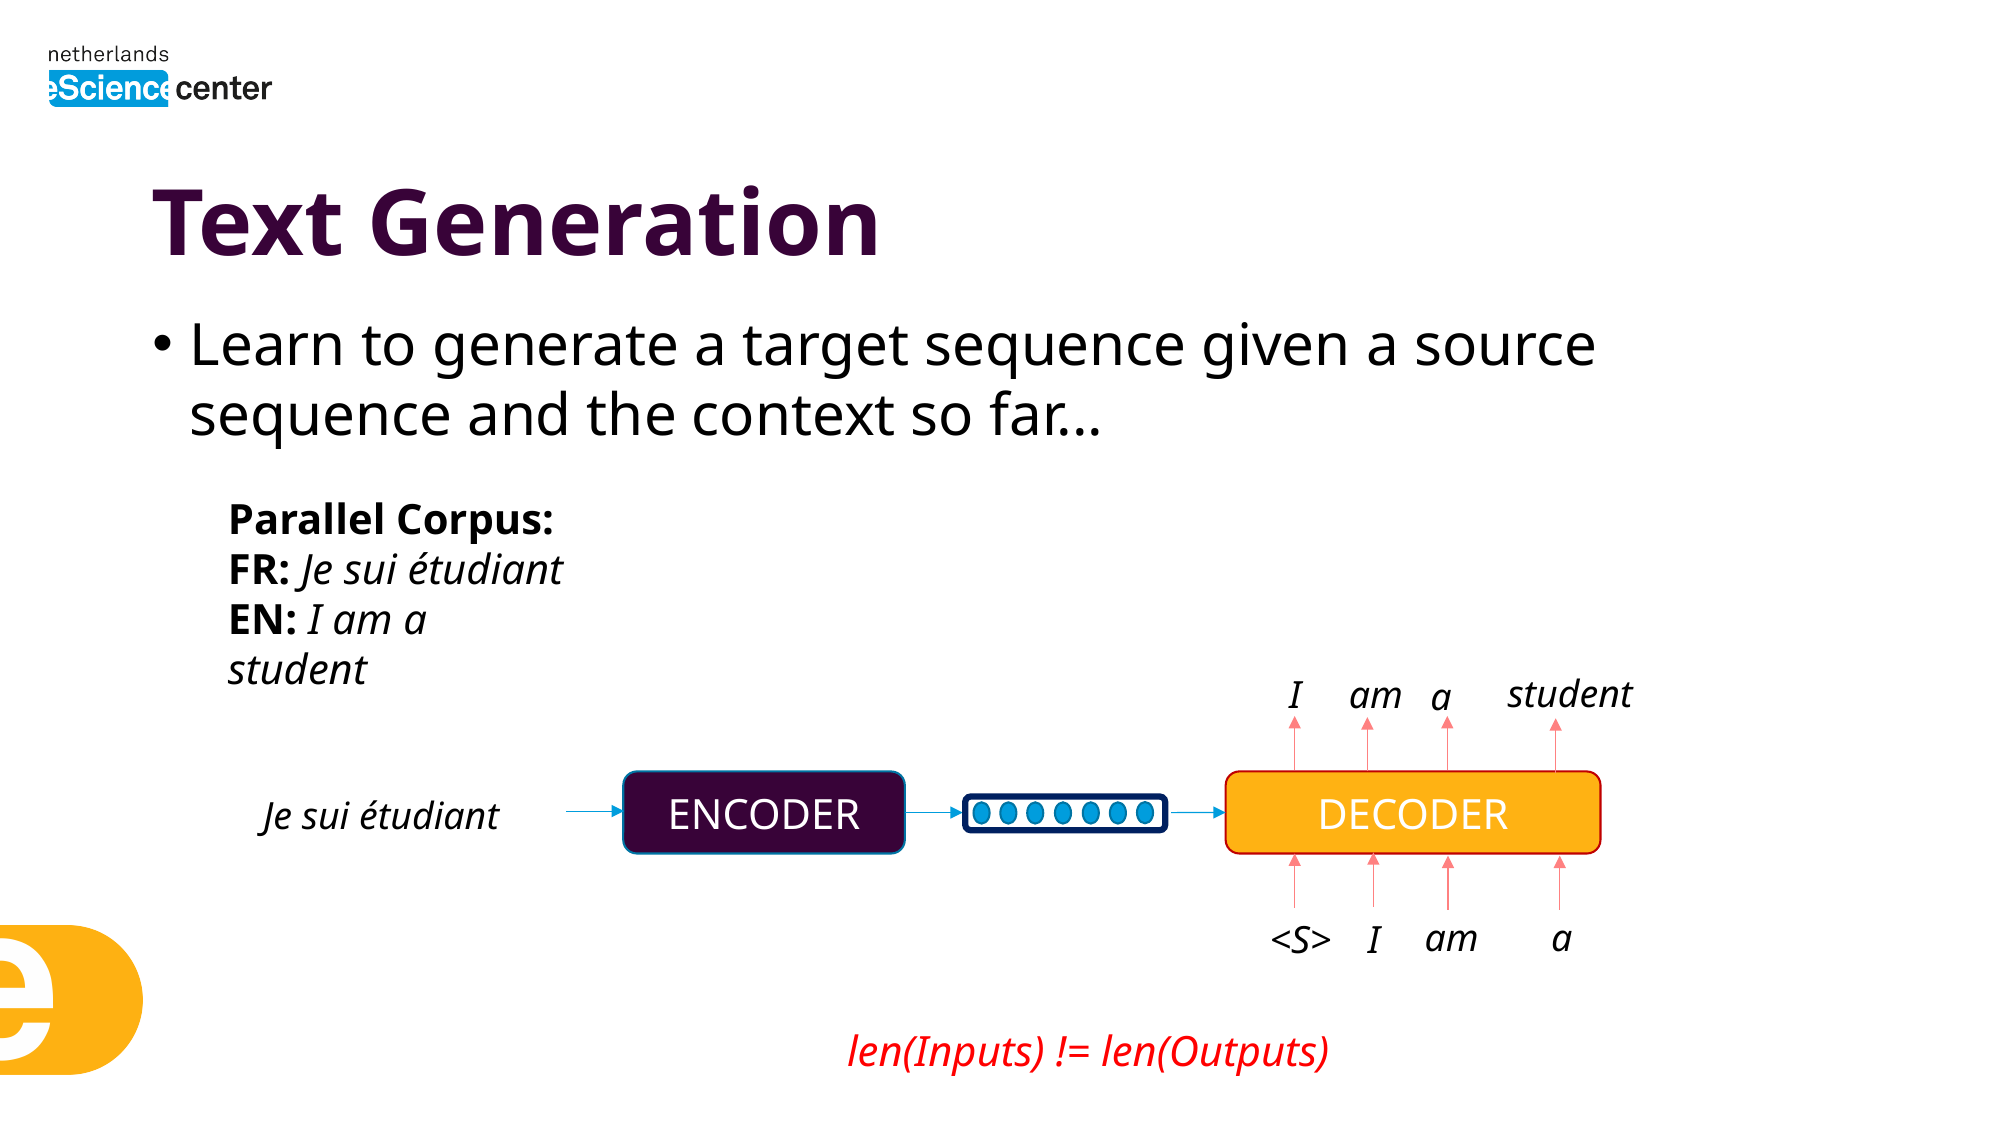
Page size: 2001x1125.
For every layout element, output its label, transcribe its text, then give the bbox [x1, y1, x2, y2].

text_box <S> [1254, 909, 1347, 969]
list Learn to generate a target sequence given a source sequence and the context so far... [137, 299, 1863, 494]
title Text Generation [136, 151, 1863, 300]
picture [0, 925, 143, 1075]
text_box Je sui étudiant [248, 784, 579, 845]
text_box I [1274, 664, 1317, 724]
text_box DECODER [1224, 770, 1602, 855]
text_box student [1492, 662, 1648, 723]
text_box am [1333, 664, 1418, 724]
text_box Parallel Corpus: FR: Je sui étudiant EN: I am a student [213, 494, 579, 701]
text_box ENCODER [622, 770, 906, 855]
text_box a [1415, 665, 1467, 726]
picture [17, 21, 295, 135]
text_box I [1353, 909, 1395, 969]
text_box a [1536, 906, 1587, 967]
text_box am [1409, 906, 1494, 967]
text_box len(Inputs) != len(Outputs) [832, 1017, 1393, 1083]
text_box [965, 796, 1166, 831]
